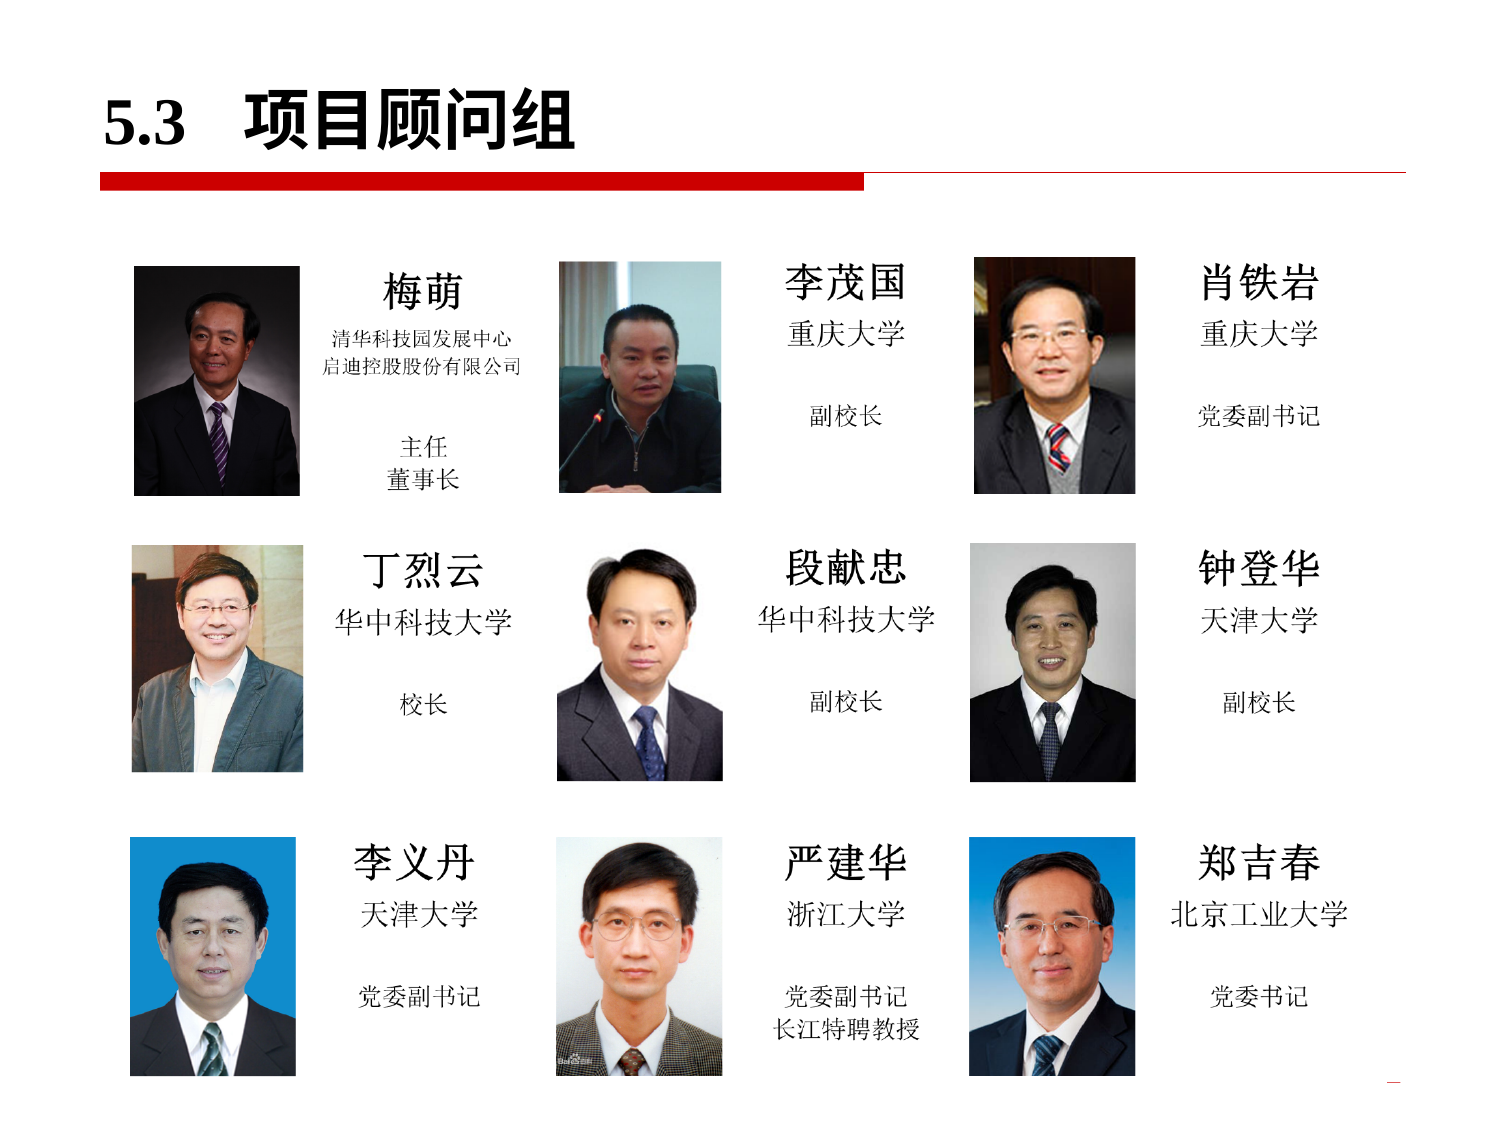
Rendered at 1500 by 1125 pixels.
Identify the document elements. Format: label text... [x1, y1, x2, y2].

title 5.3 项目顾问组 [88, 19, 1401, 166]
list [102, 217, 520, 496]
picture [98, 207, 1388, 1125]
